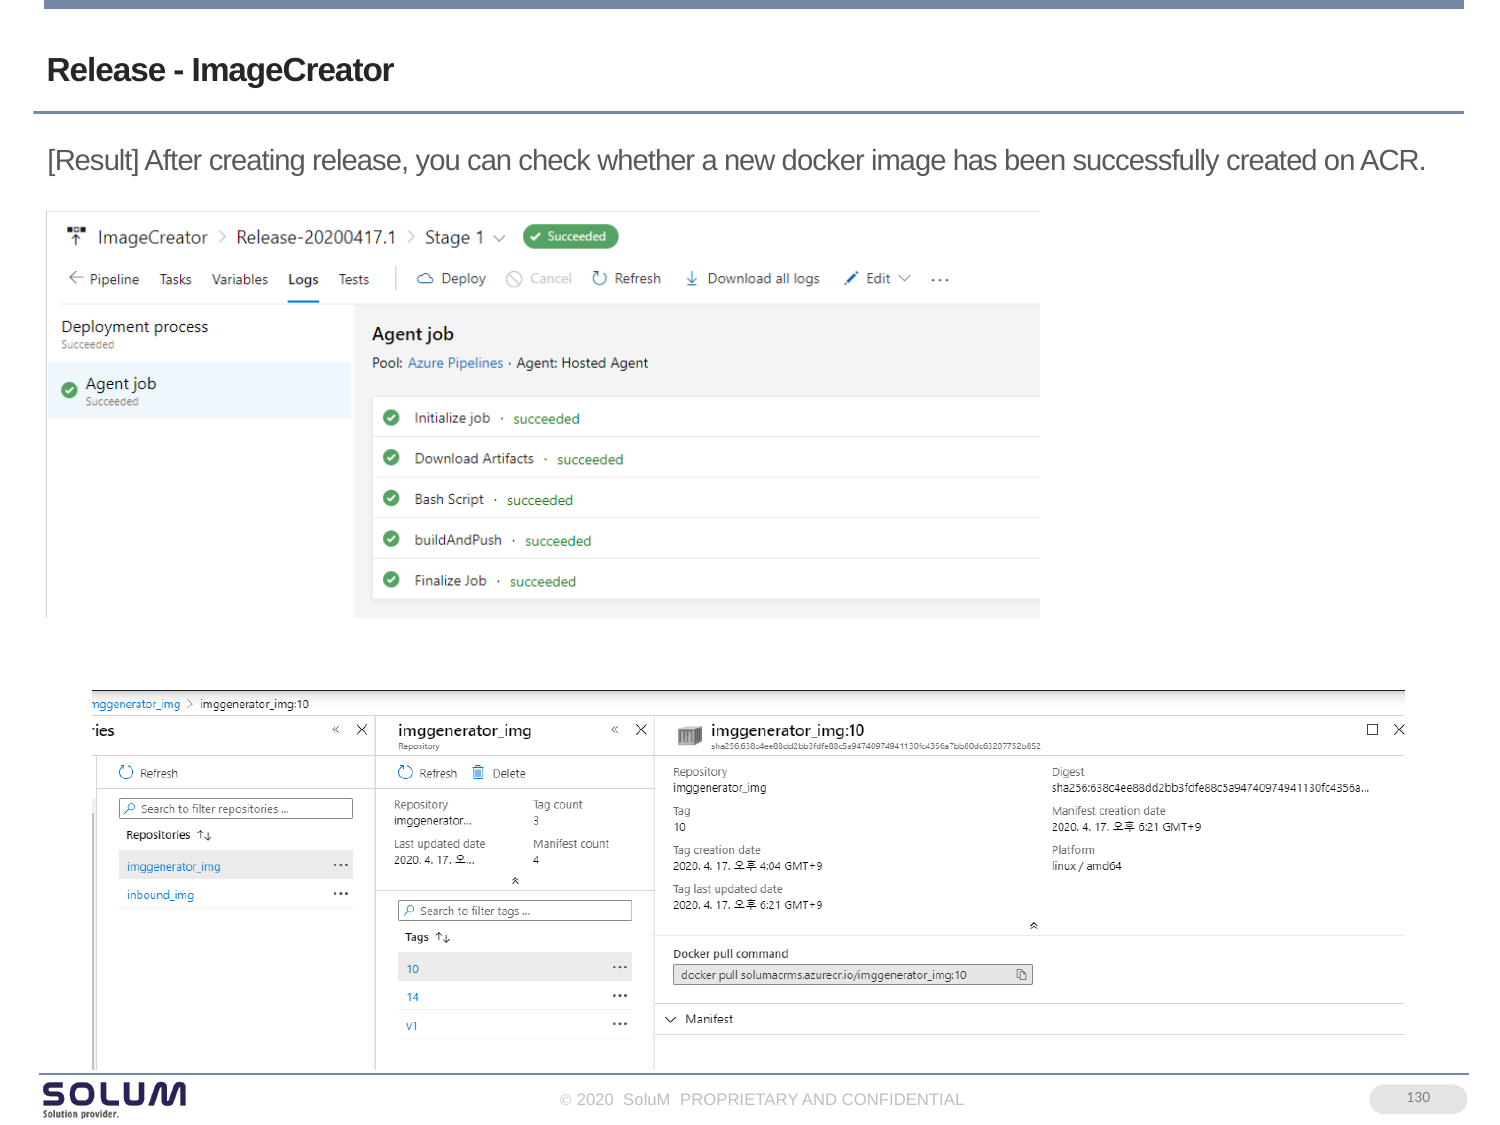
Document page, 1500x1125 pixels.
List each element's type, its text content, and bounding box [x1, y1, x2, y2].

subtitle [Result] After creating release, you can check whether a new docker image has been successfully created on ACR. [33, 137, 1464, 562]
picture [41, 1080, 187, 1119]
picture [46, 210, 1040, 618]
title Release - ImageCreator [46, 28, 1349, 113]
picture [92, 690, 1405, 1070]
